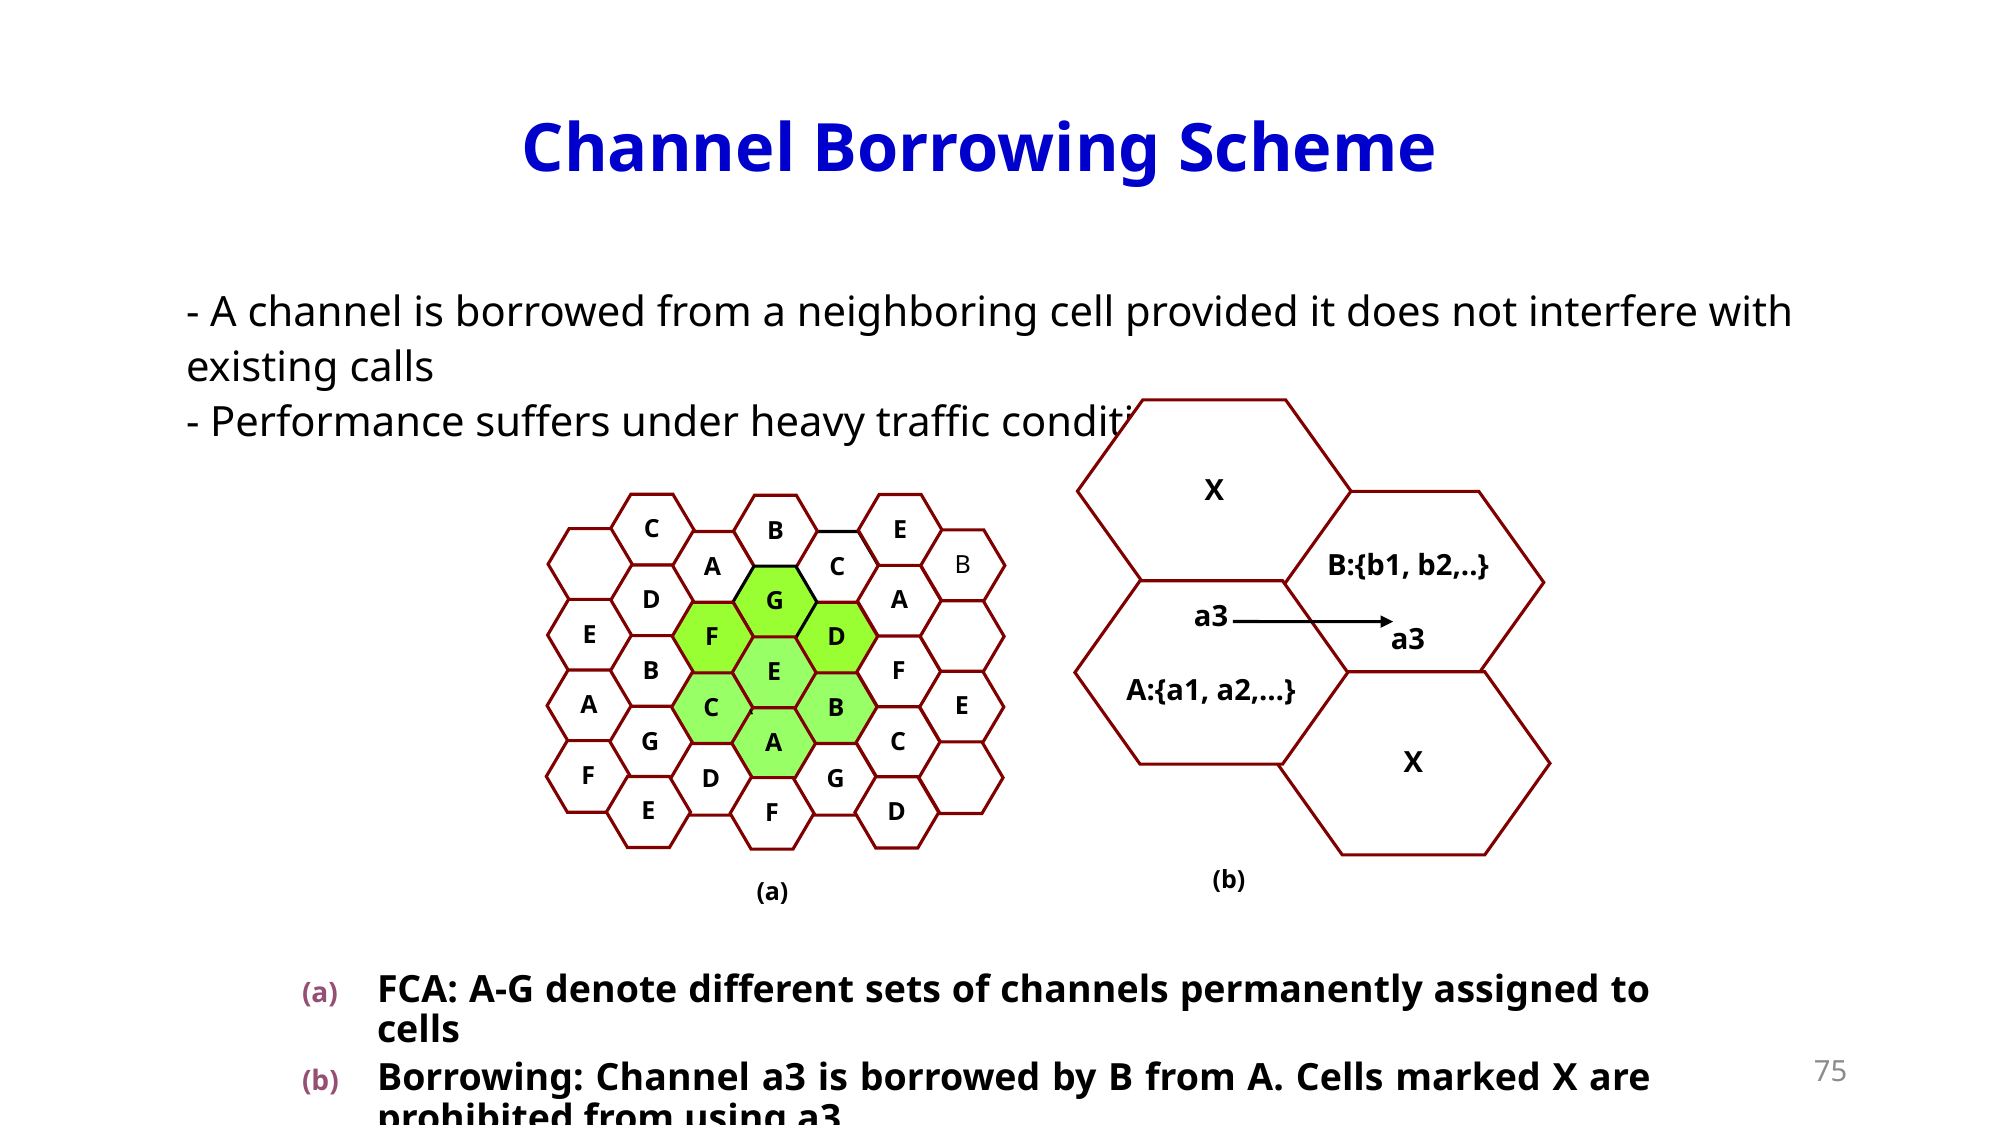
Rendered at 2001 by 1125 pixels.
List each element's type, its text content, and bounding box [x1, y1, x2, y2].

text_box G [611, 706, 693, 778]
text_box D [797, 602, 877, 672]
text_box A [674, 531, 754, 602]
text_box G [795, 743, 875, 816]
text_box B [611, 635, 693, 707]
text_box E [732, 636, 817, 708]
text_box D [671, 743, 752, 816]
text_box B [920, 529, 1005, 601]
text_box - A channel is borrowed from a neighboring cell provided it does not interfere with existing calls - Performance suffers under heavy traffic conditions [186, 279, 1830, 484]
text_box [919, 741, 1004, 814]
text_box F [673, 602, 754, 672]
text_box C [797, 531, 878, 602]
text_box [548, 528, 633, 600]
slide_number 75 [1667, 1042, 1863, 1103]
text_box C [673, 672, 753, 743]
text_box (b) [1197, 860, 1261, 902]
text_box F [856, 635, 940, 706]
text_box C [856, 706, 939, 777]
text_box B [796, 672, 877, 743]
text_box E [919, 671, 1004, 743]
text_box F [546, 740, 631, 813]
text_box A [857, 565, 940, 635]
text_box F [730, 777, 815, 850]
text_box [920, 600, 1005, 671]
text_box G [732, 566, 817, 638]
text_box (a) [741, 871, 804, 914]
text_box C [610, 494, 694, 566]
text_box E [606, 776, 691, 848]
text_box E [547, 599, 632, 670]
text_box FCA: A-G denote different sets of channels permanently assigned to cells Borrowing: Channel a3 is borrowed by B from A. Cells marked X are prohibited from using a3 [287, 962, 1667, 1125]
text_box E [858, 494, 942, 565]
text_box Channel Borrowing Scheme [506, 97, 1453, 192]
text_box D [854, 776, 939, 849]
text_box B [733, 495, 818, 566]
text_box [1074, 399, 1550, 855]
text_box A [547, 669, 632, 741]
text_box D [612, 565, 694, 636]
text_box A [731, 707, 816, 779]
